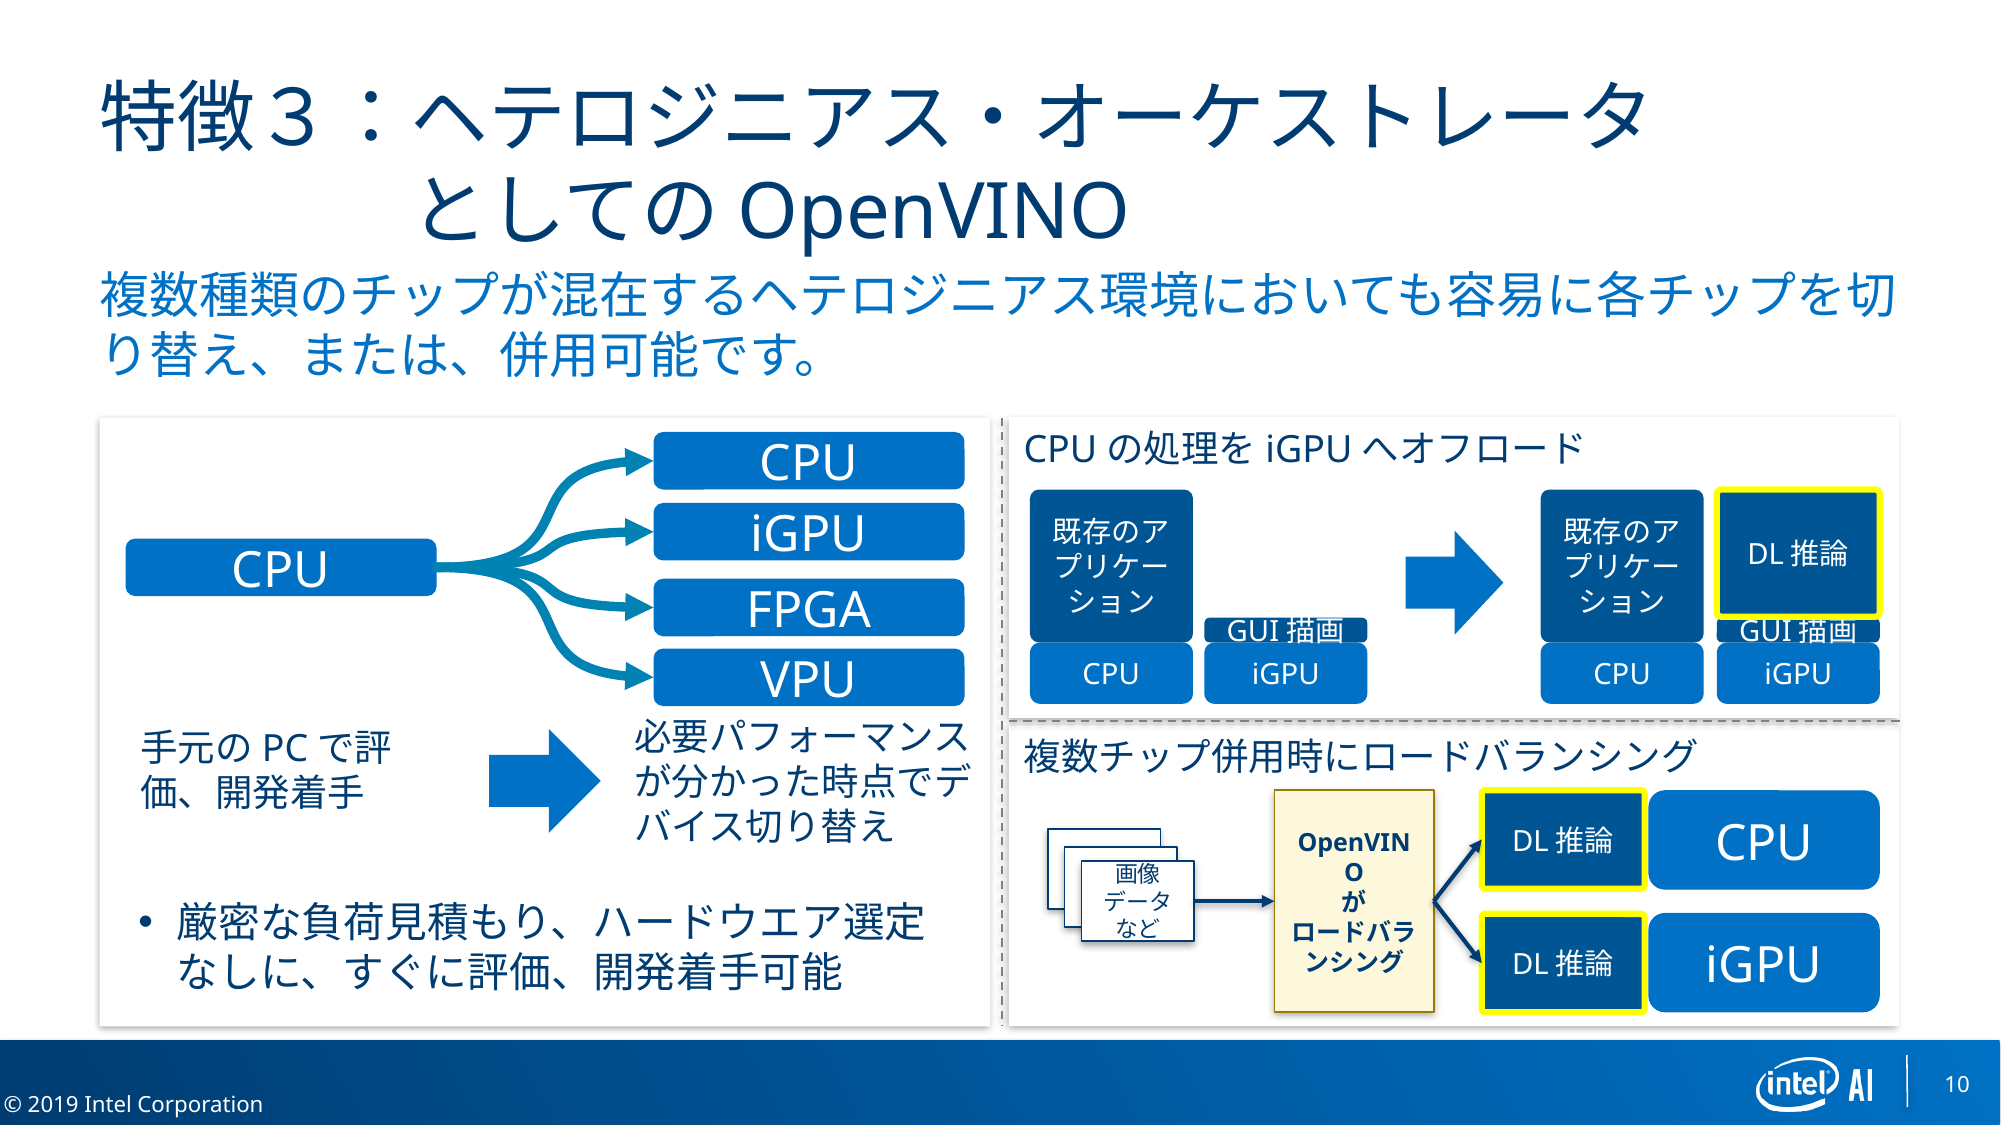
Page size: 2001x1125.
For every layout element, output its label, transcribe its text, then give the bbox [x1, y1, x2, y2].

text_box [1064, 846, 1178, 928]
text_box 画像データ など [1081, 860, 1195, 942]
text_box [1433, 839, 1482, 900]
text_box DL推論 [1479, 788, 1646, 891]
text_box CPUの処理をiGPUへオフロード [1008, 416, 1900, 719]
text_box [1403, 528, 1505, 637]
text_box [1433, 901, 1482, 964]
text_box 厳密な負荷見積もり、ハードウエア選定なしに、すぐに評価、開発着手可能 [123, 888, 965, 1004]
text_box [125, 431, 965, 707]
text_box DL推論 [1714, 487, 1882, 619]
text_box OpenVINO が ロードバランシング [1274, 789, 1435, 1013]
text_box 複数チップ併用時にロードバランシング [1008, 729, 1900, 1027]
text_box [1047, 828, 1161, 910]
text_box 必要パフォーマンスが分かった時点でデバイス切り替え [619, 705, 996, 855]
text_box [487, 727, 603, 835]
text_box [1648, 789, 1880, 1013]
text_box 手元のPCで評価、開発着手 [125, 716, 437, 822]
text_box [99, 417, 991, 1027]
text_box DL推論 [1479, 911, 1644, 1015]
text_box iGPU [1714, 644, 1882, 706]
text_box 既存のアプリケーション [1538, 487, 1706, 645]
text_box iGPU [1202, 644, 1370, 706]
title 特徴３：ヘテロジニアス・オーケストレータ としてのOpenVINO [99, 67, 1900, 258]
list 複数種類のチップが混在するヘテロジニアス環境においても容易に各チップを切り替え、または、併用可能です。 [99, 263, 1900, 396]
text_box 既存のアプリケーション [1027, 487, 1196, 645]
text_box CPU [1538, 643, 1706, 706]
slide_number 10 [1503, 1055, 1970, 1116]
text_box GUI描画 [1202, 615, 1370, 645]
text_box CPU [1027, 643, 1196, 706]
text_box GUI描画 [1714, 618, 1882, 645]
